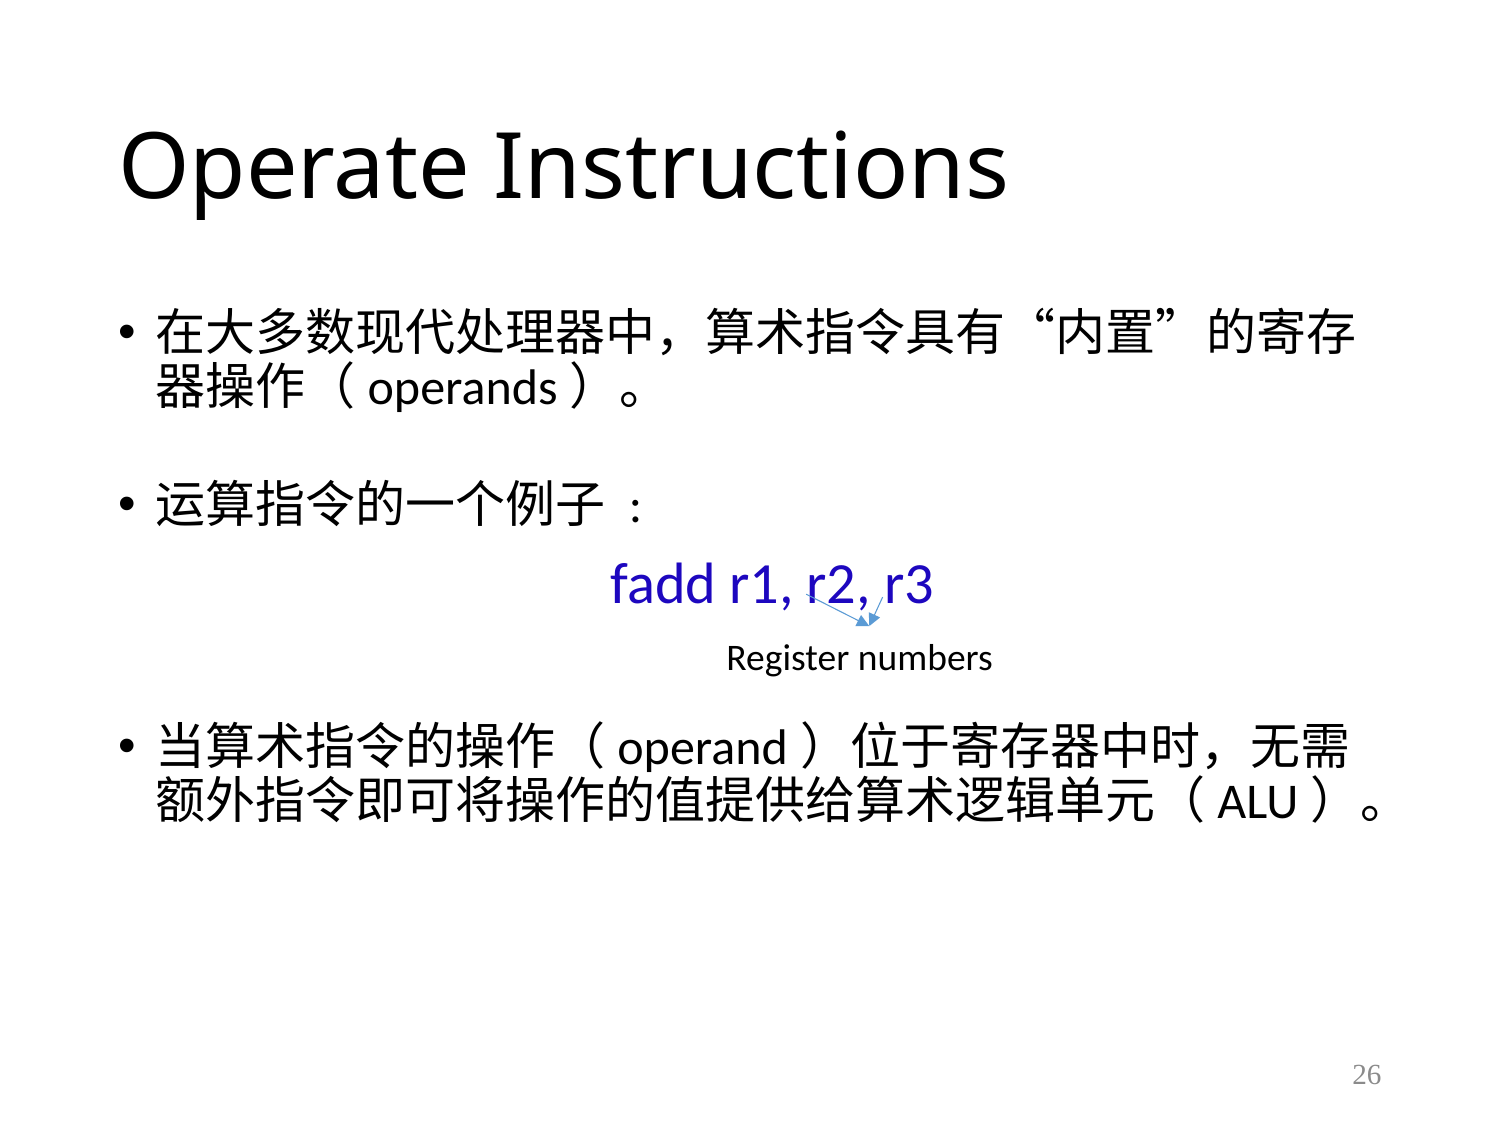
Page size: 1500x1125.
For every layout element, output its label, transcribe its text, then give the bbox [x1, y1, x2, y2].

list 在大多数现代处理器中，算术指令具有“内置”的寄存器操作（operands）。 运算指令的一个例子 : fadd r1, r2, r3 当算术指令的操作（operand）位于寄存器中时，无需额外指令即可将操作的值提供给算术逻辑单元（ALU）。 [103, 299, 1397, 1014]
slide_number 26 [1059, 1042, 1397, 1103]
title Operate Instructions [103, 59, 1397, 278]
text_box Register numbers [711, 626, 1027, 686]
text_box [869, 597, 883, 627]
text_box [806, 594, 870, 627]
